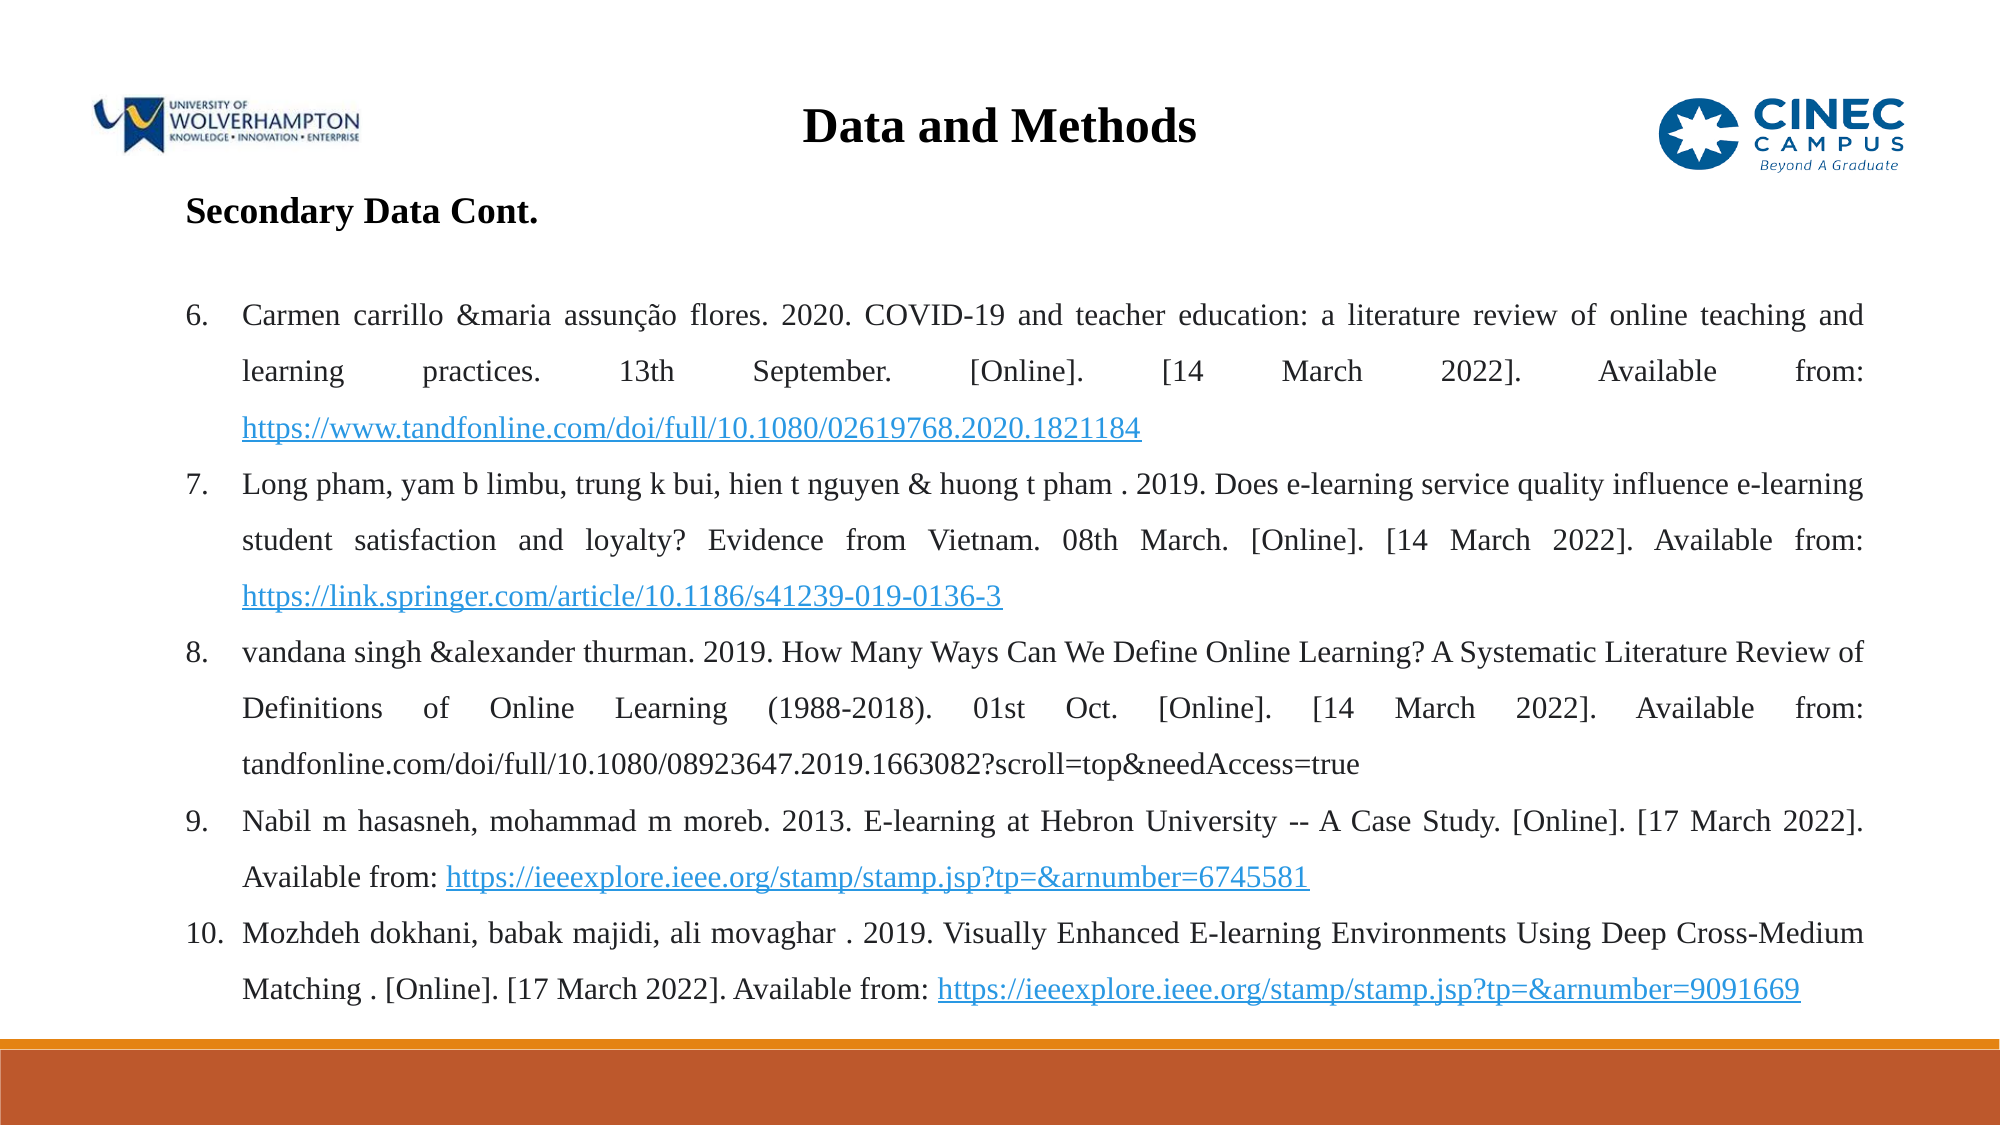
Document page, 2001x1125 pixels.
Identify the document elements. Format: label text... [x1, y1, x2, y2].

picture [1655, 93, 1910, 175]
text_box Data and Methods [91, 84, 1909, 265]
text_box Secondary Data Cont. Carmen carrillo &maria assunção flores. 2020. COVID-19 and teacher education: a literature review of online teaching and learning practices. 13th September. [Online]. [14 March 2022]. Available from: https://www.tandfonline.com/doi/full/10.1080/02619768.2020.1821184 Long pham, yam b limbu, trung k bui, hien t nguyen & huong t pham . 2019. Does e-learning service quality influence e-learning student satisfaction and loyalty? Evidence from Vietnam. 08th March. [Online]. [14 March 2022]. Available from: https://link.springer.com/article/10.1186/s41239-019-0136-3 vandana singh &alexander thurman. 2019. How Many Ways Can We Define Online Learning? A Systematic Literature Review of Definitions of Online Learning (1988-2018). 01st Oct. [Online]. [14 March 2022]. Available from: tandfonline.com/doi/full/10.1080/08923647.2019.1663082?scroll=top&needAccess=true Nabil m hasasneh, mohammad m moreb. 2013. E-learning at Hebron University -- A Case Study. [Online]. [17 March 2022]. Available from: https://ieeexplore.ieee.org/stamp/stamp.jsp?tp=&arnumber=6745581 Mozhdeh dokhani, babak majidi, ali movaghar . 2019. Visually Enhanced E-learning Environments Using Deep Cross-Medium Matching . [Online]. [17 March 2022]. Available from: https://ieeexplore.ieee.org/stamp/stamp.jsp?tp=&arnumber=9091669 [170, 178, 1882, 1125]
picture [90, 93, 364, 156]
